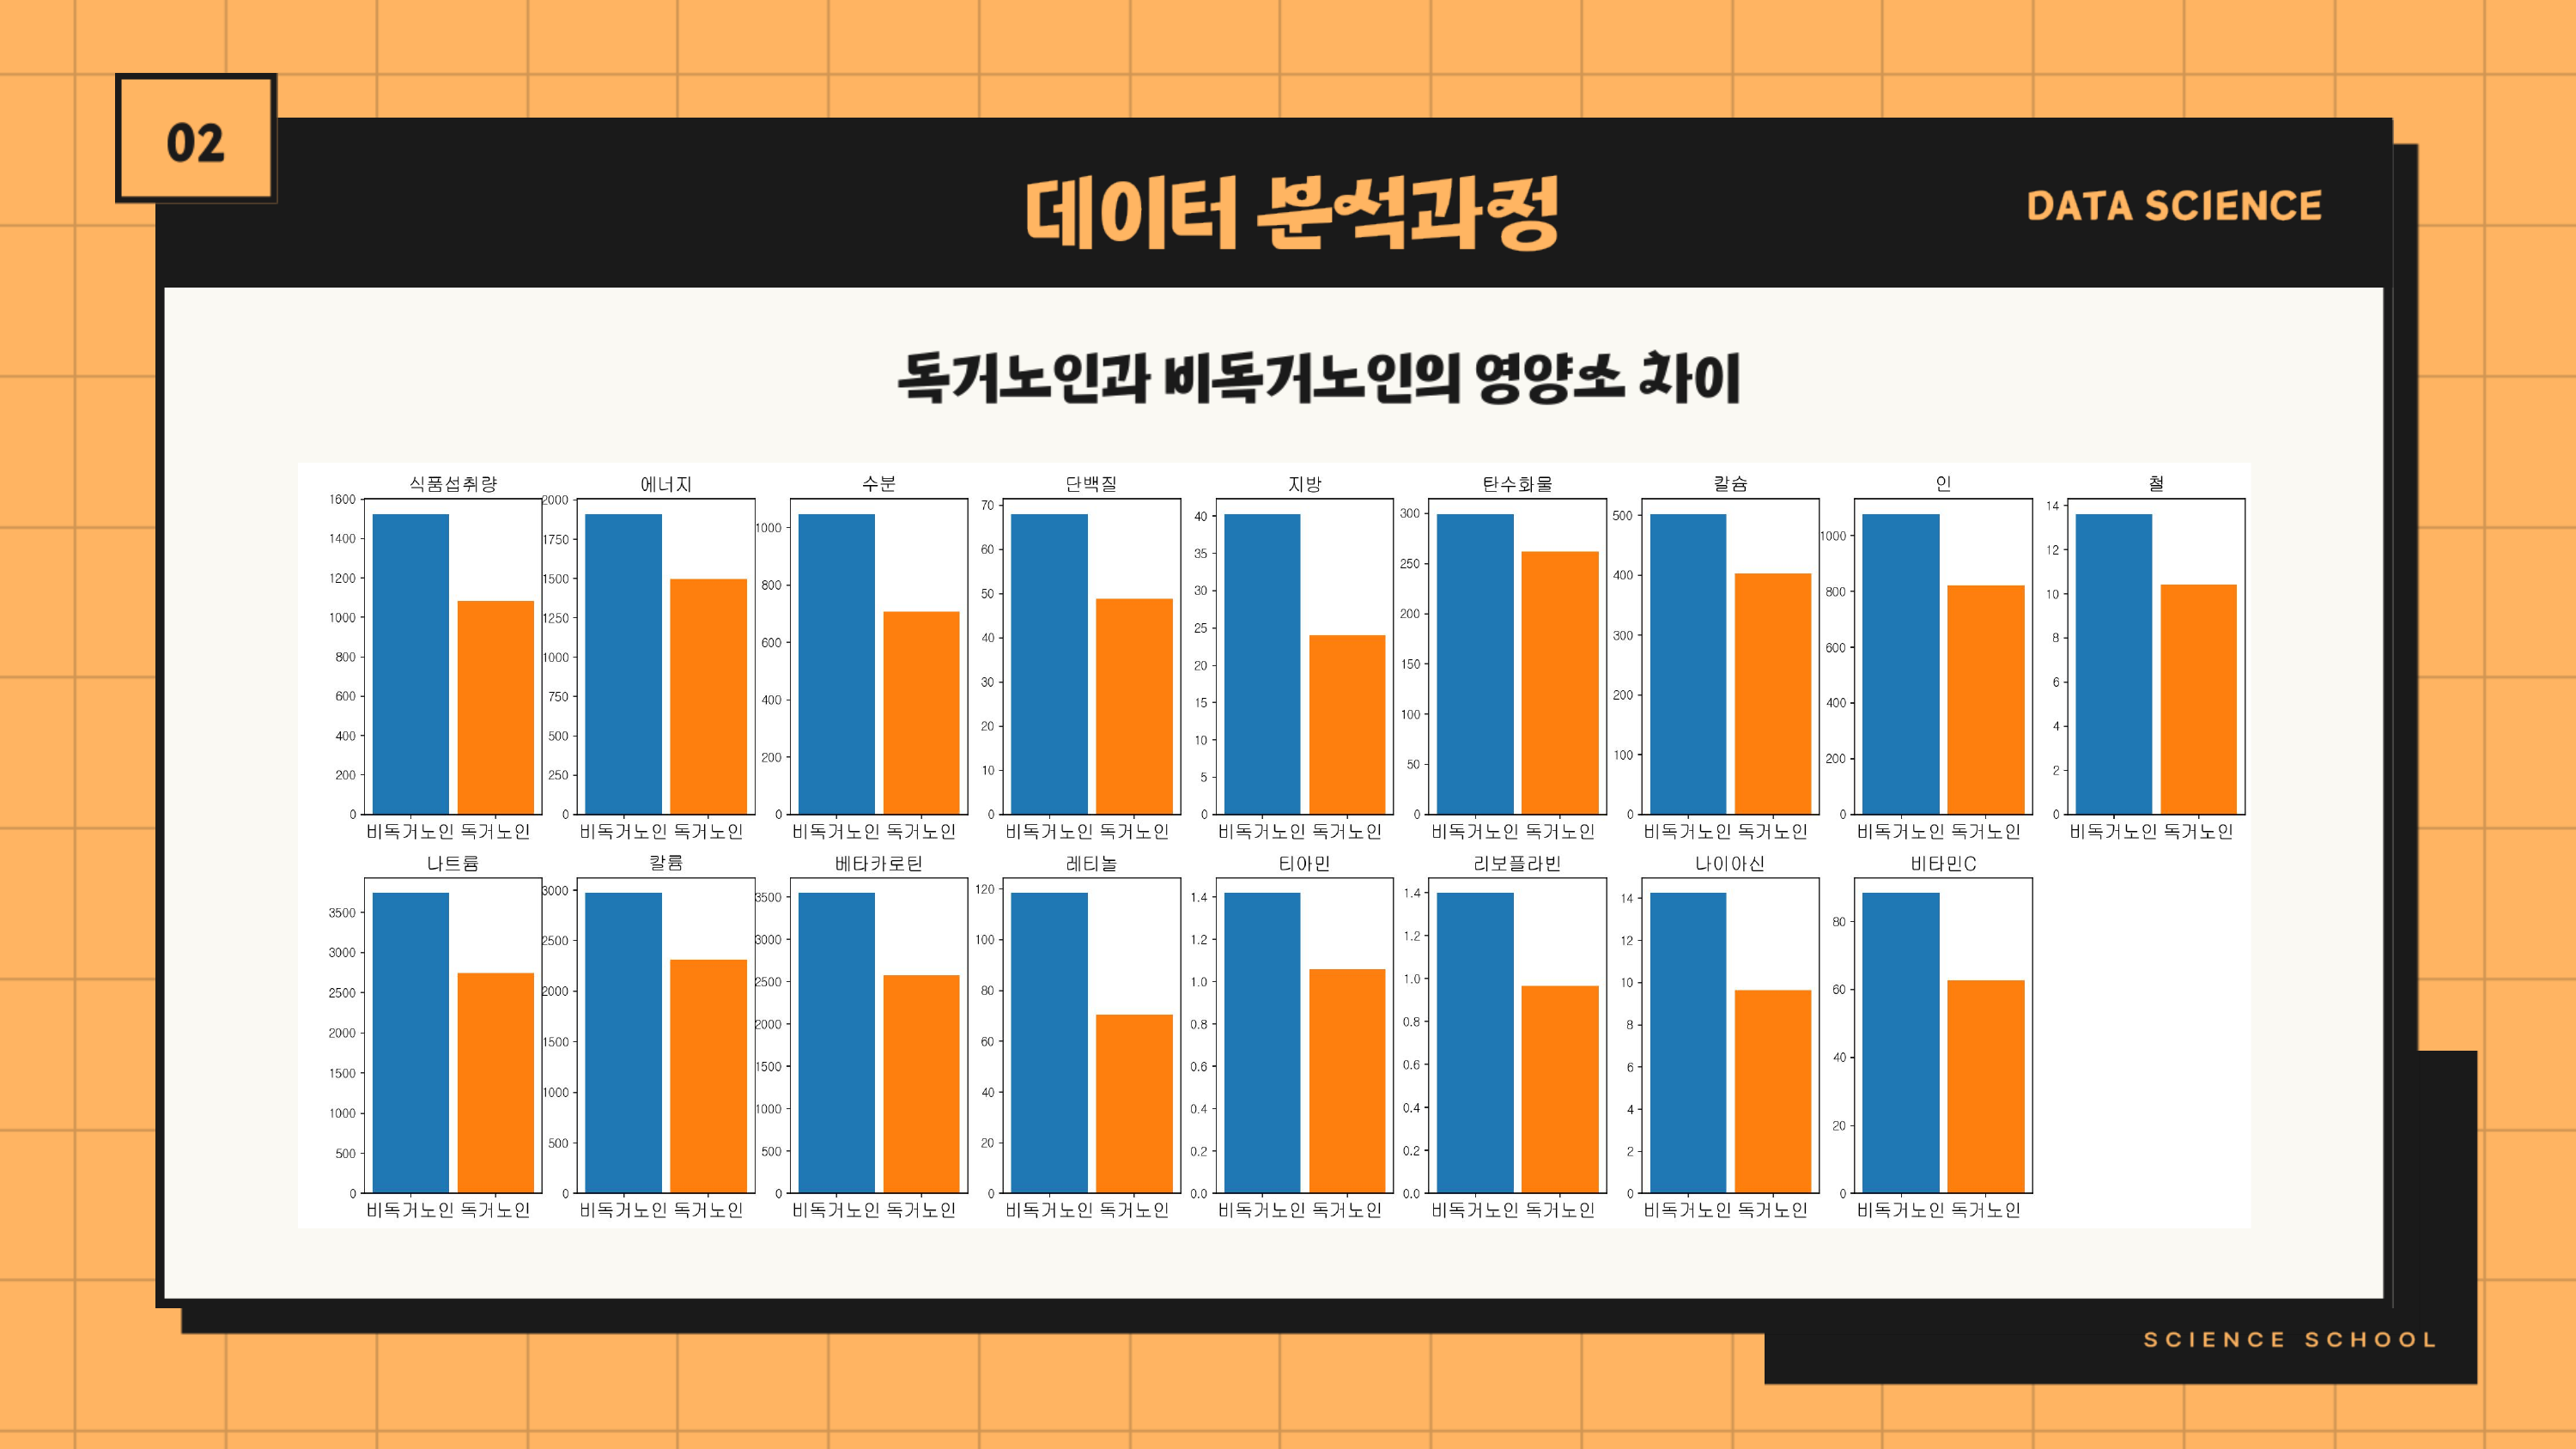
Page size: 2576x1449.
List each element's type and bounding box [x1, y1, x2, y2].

picture [1937, 165, 2343, 245]
picture [418, 324, 1764, 437]
picture [297, 462, 2251, 1228]
text_box [155, 120, 2394, 288]
picture [143, 90, 251, 190]
text_box [1764, 1051, 2479, 1386]
text_box [155, 296, 2394, 1308]
picture [2140, 1324, 2447, 1357]
text_box [0, 0, 2576, 1449]
text_box [115, 73, 278, 205]
picture [656, 133, 1598, 296]
